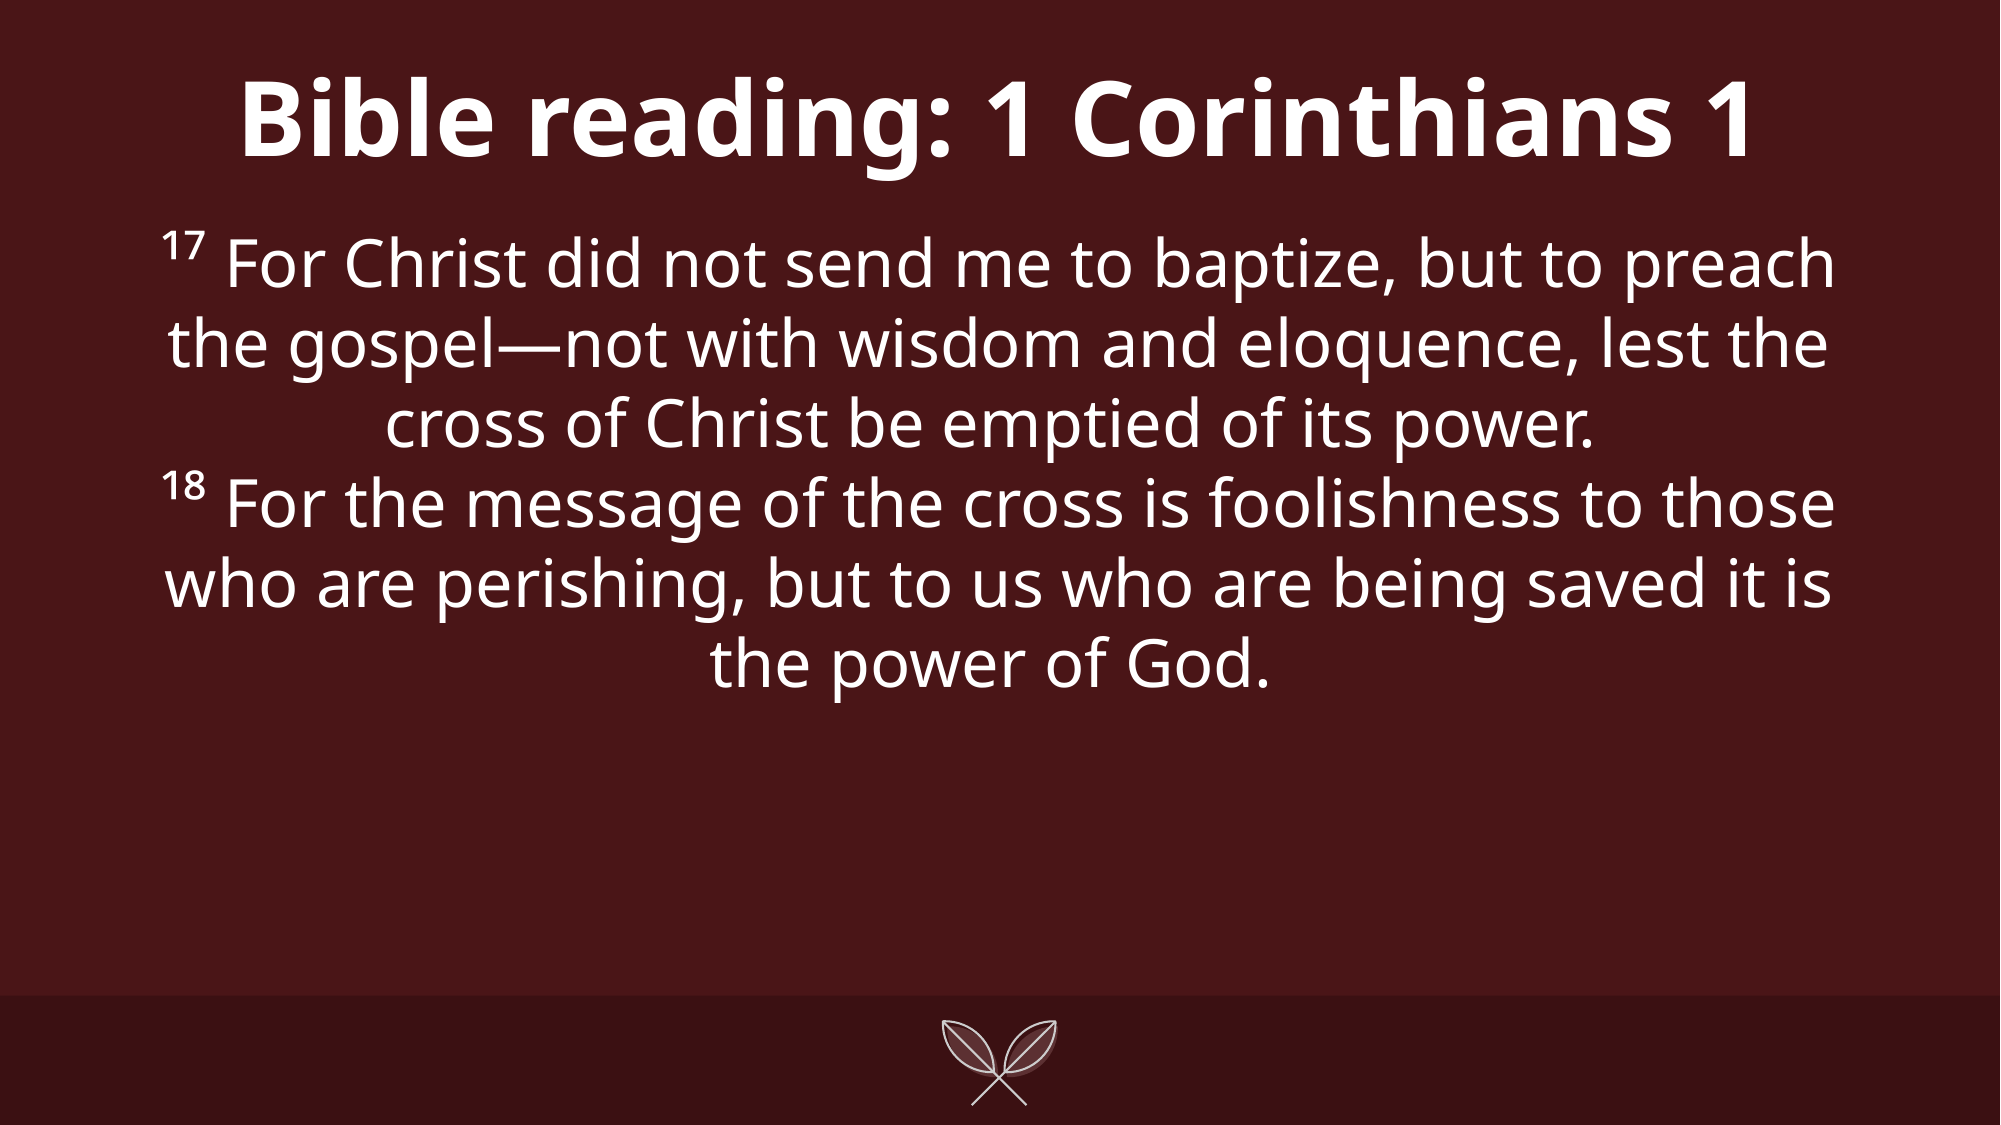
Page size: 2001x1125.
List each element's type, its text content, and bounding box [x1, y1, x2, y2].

text_box Bible reading: 1 Corinthians 1 [99, 44, 1900, 185]
text_box ¹⁷ For Christ did not send me to baptize, but to preach the gospel—not with wisdom and eloquence, lest the cross of Christ be emptied of its power. ¹⁸ For the message of the cross is foolishness to those who are perishing, but to us who are being saved it is the power of God. [99, 213, 1900, 709]
